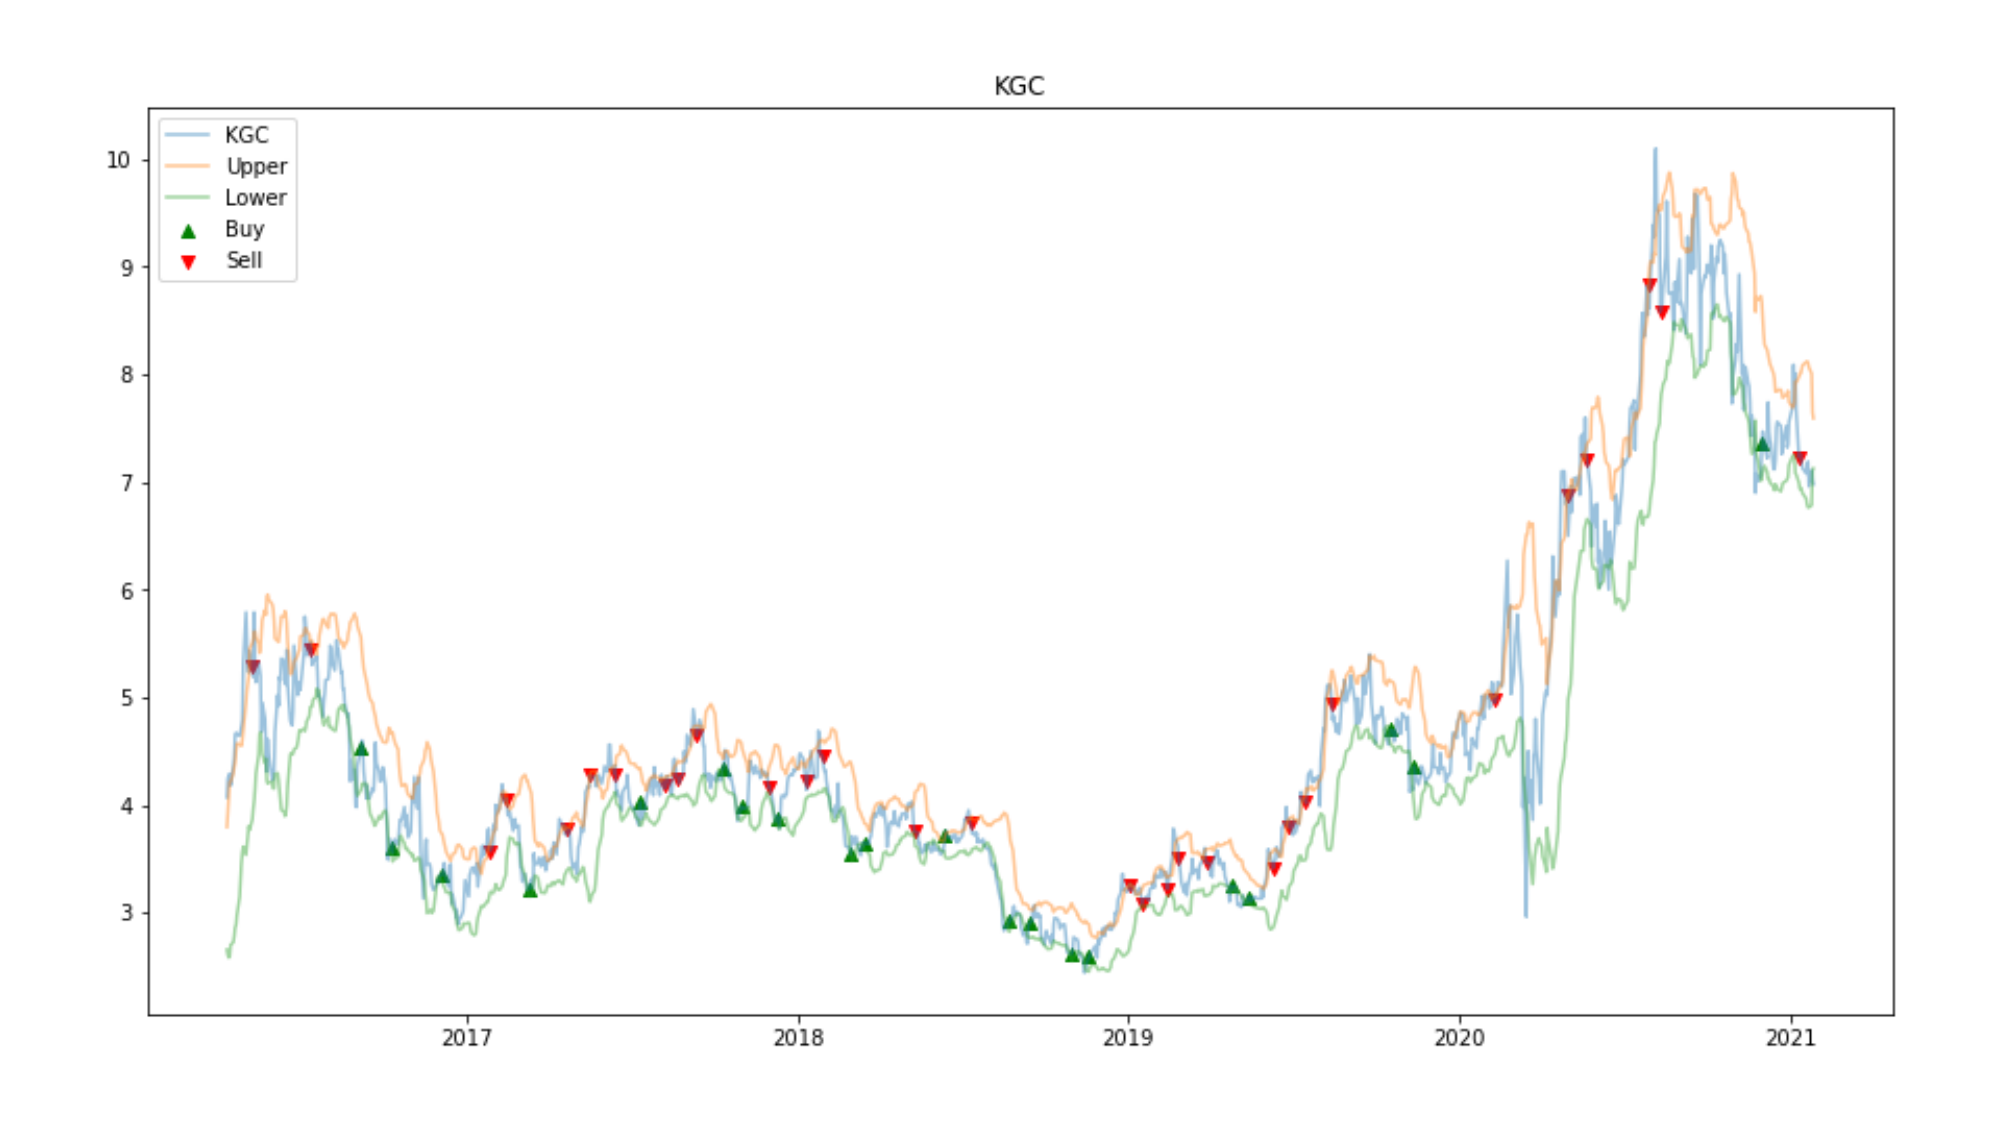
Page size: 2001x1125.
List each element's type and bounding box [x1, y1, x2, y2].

picture [92, 60, 1908, 1065]
